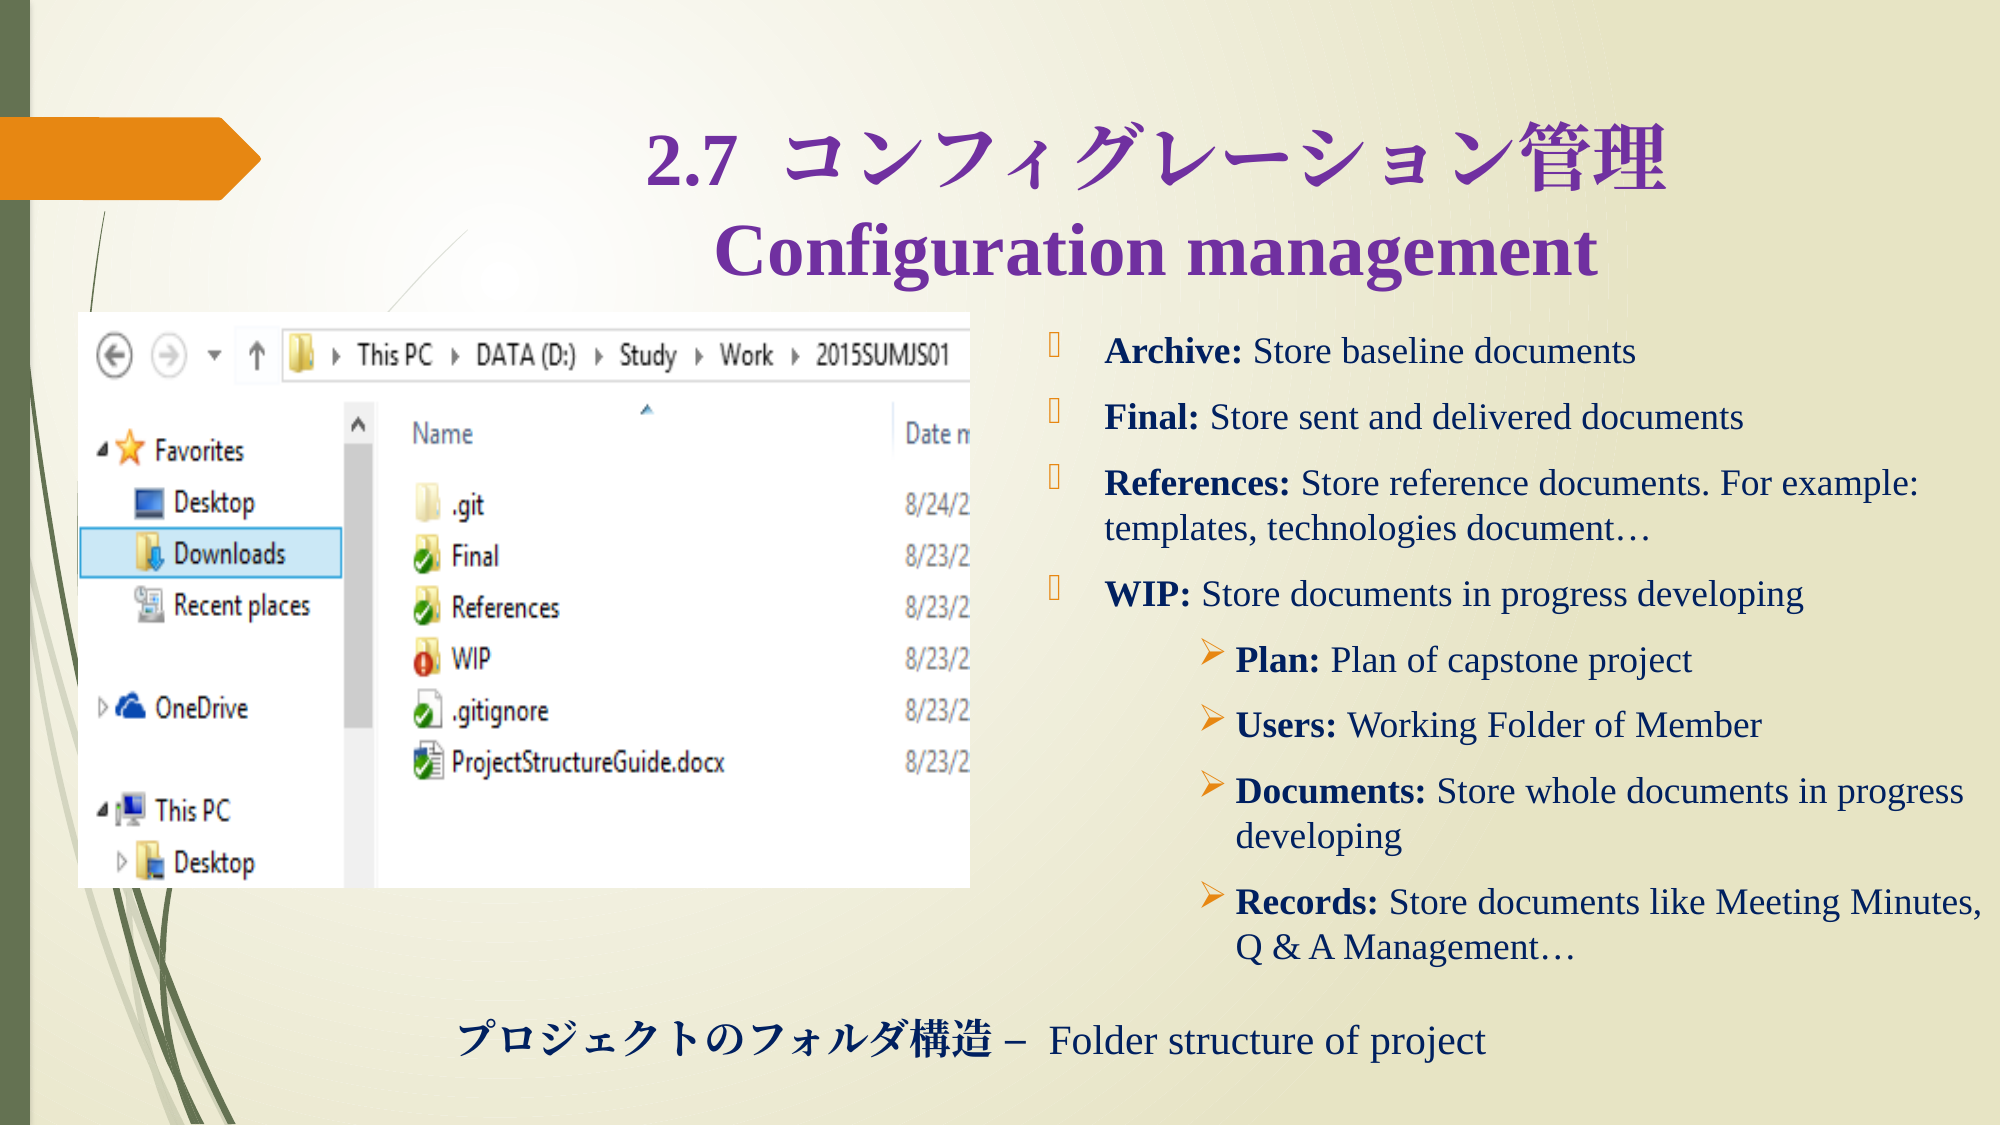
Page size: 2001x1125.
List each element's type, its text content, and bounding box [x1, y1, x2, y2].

picture [78, 312, 971, 888]
text_box Archive: Store baseline documents Final: Store sent and delivered documents References: Store reference documents. For example: templates, technologies document… WIP: Store documents in progress developing Plan: Plan of capstone project Users: Working Folder of Member Documents: Store whole documents in progress developing Records: Store documents like Meeting Minutes, Q & A Management… [1033, 318, 2000, 1098]
title 2.7 コンフィグレーション管理 Configuration management [425, 102, 1888, 313]
text_box プロジェクトのフォルダ構造 – Folder structure of project [439, 1005, 1614, 1070]
